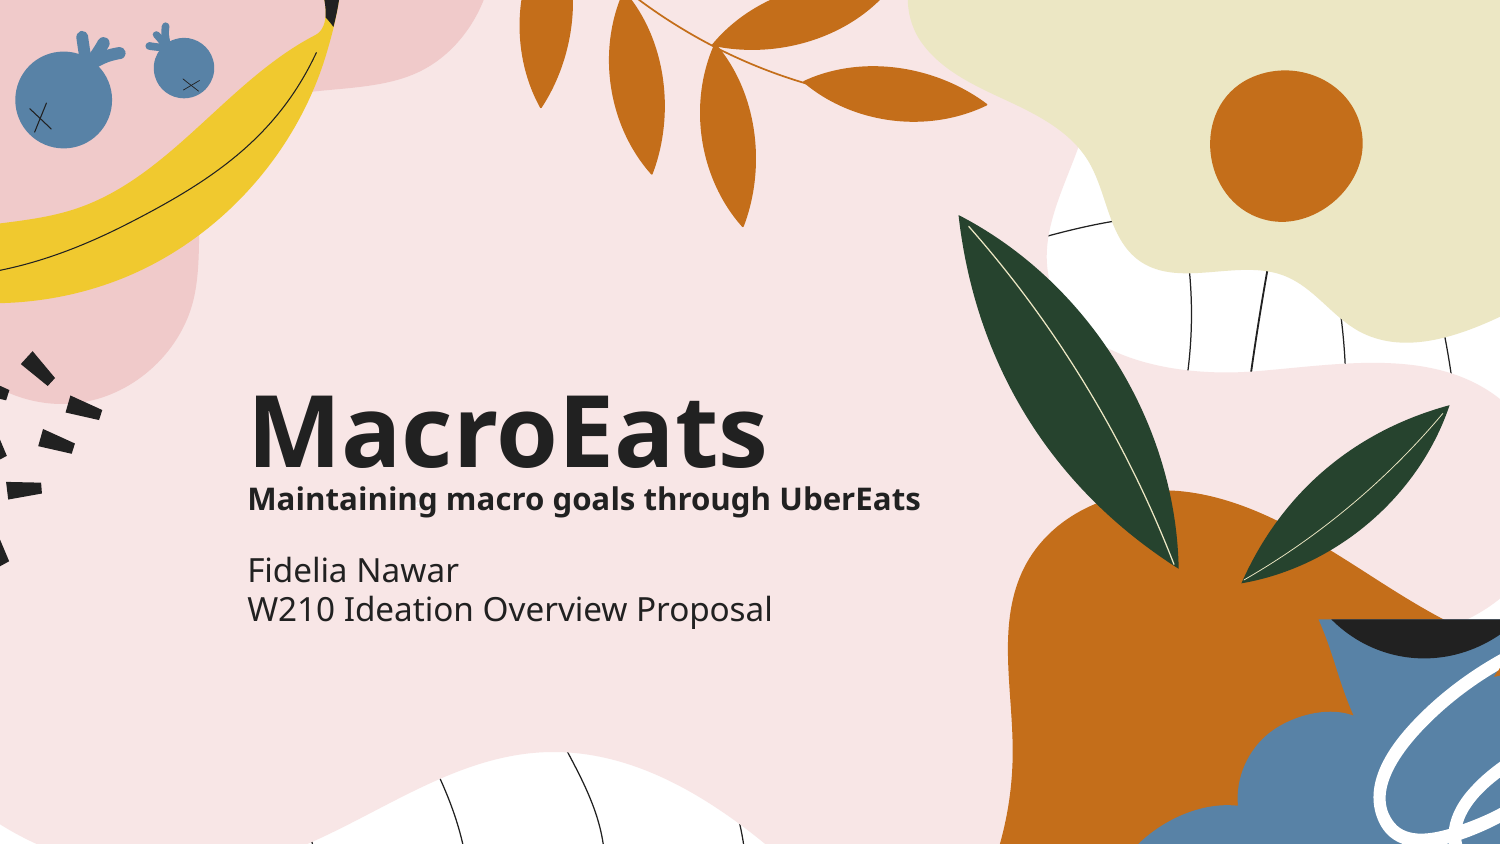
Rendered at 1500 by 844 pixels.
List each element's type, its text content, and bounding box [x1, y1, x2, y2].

subtitle Fidelia Nawar W210 Ideation Overview Proposal [247, 548, 870, 594]
title MacroEats Maintaining macro goals through UberEats [247, 271, 923, 532]
